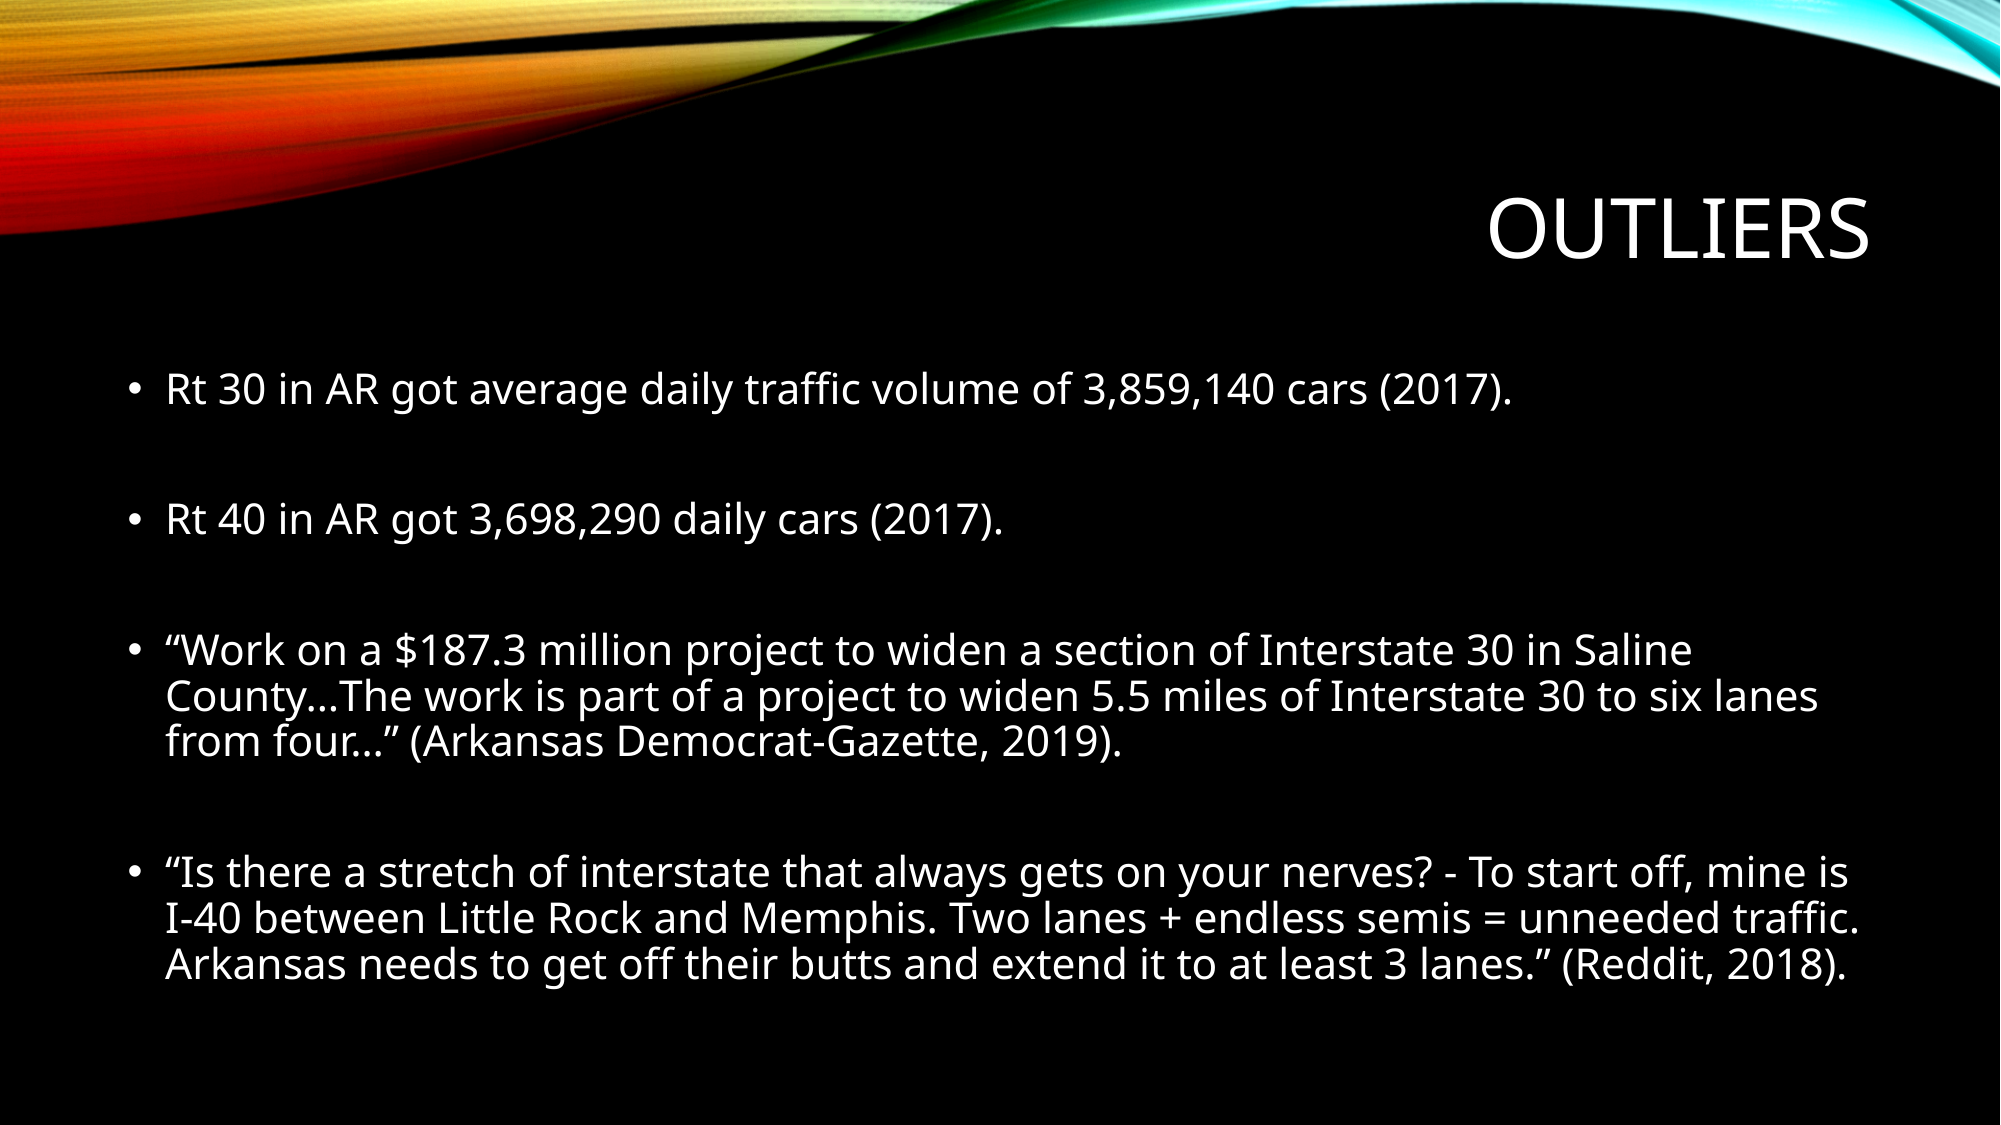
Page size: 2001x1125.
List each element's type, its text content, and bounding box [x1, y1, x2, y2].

picture [0, 0, 2000, 237]
title Outliers [474, 125, 1888, 338]
list Rt 30 in AR got average daily traffic volume of 3,859,140 cars (2017). Rt 40 in AR got 3,698,290 daily cars (2017). “Work on a $187.3 million project to widen a section of Interstate 30 in Saline County…The work is part of a project to widen 5.5 miles of Interstate 30 to six lanes from four…” (Arkansas Democrat-Gazette, 2019). “Is there a stretch of interstate that always gets on your nerves? - To start off, mine is I-40 between Little Rock and Memphis. Two lanes + endless semis = unneeded traffic. Arkansas needs to get off their butts and extend it to at least 3 lanes.” (Reddit, 2018). [112, 360, 1888, 1021]
